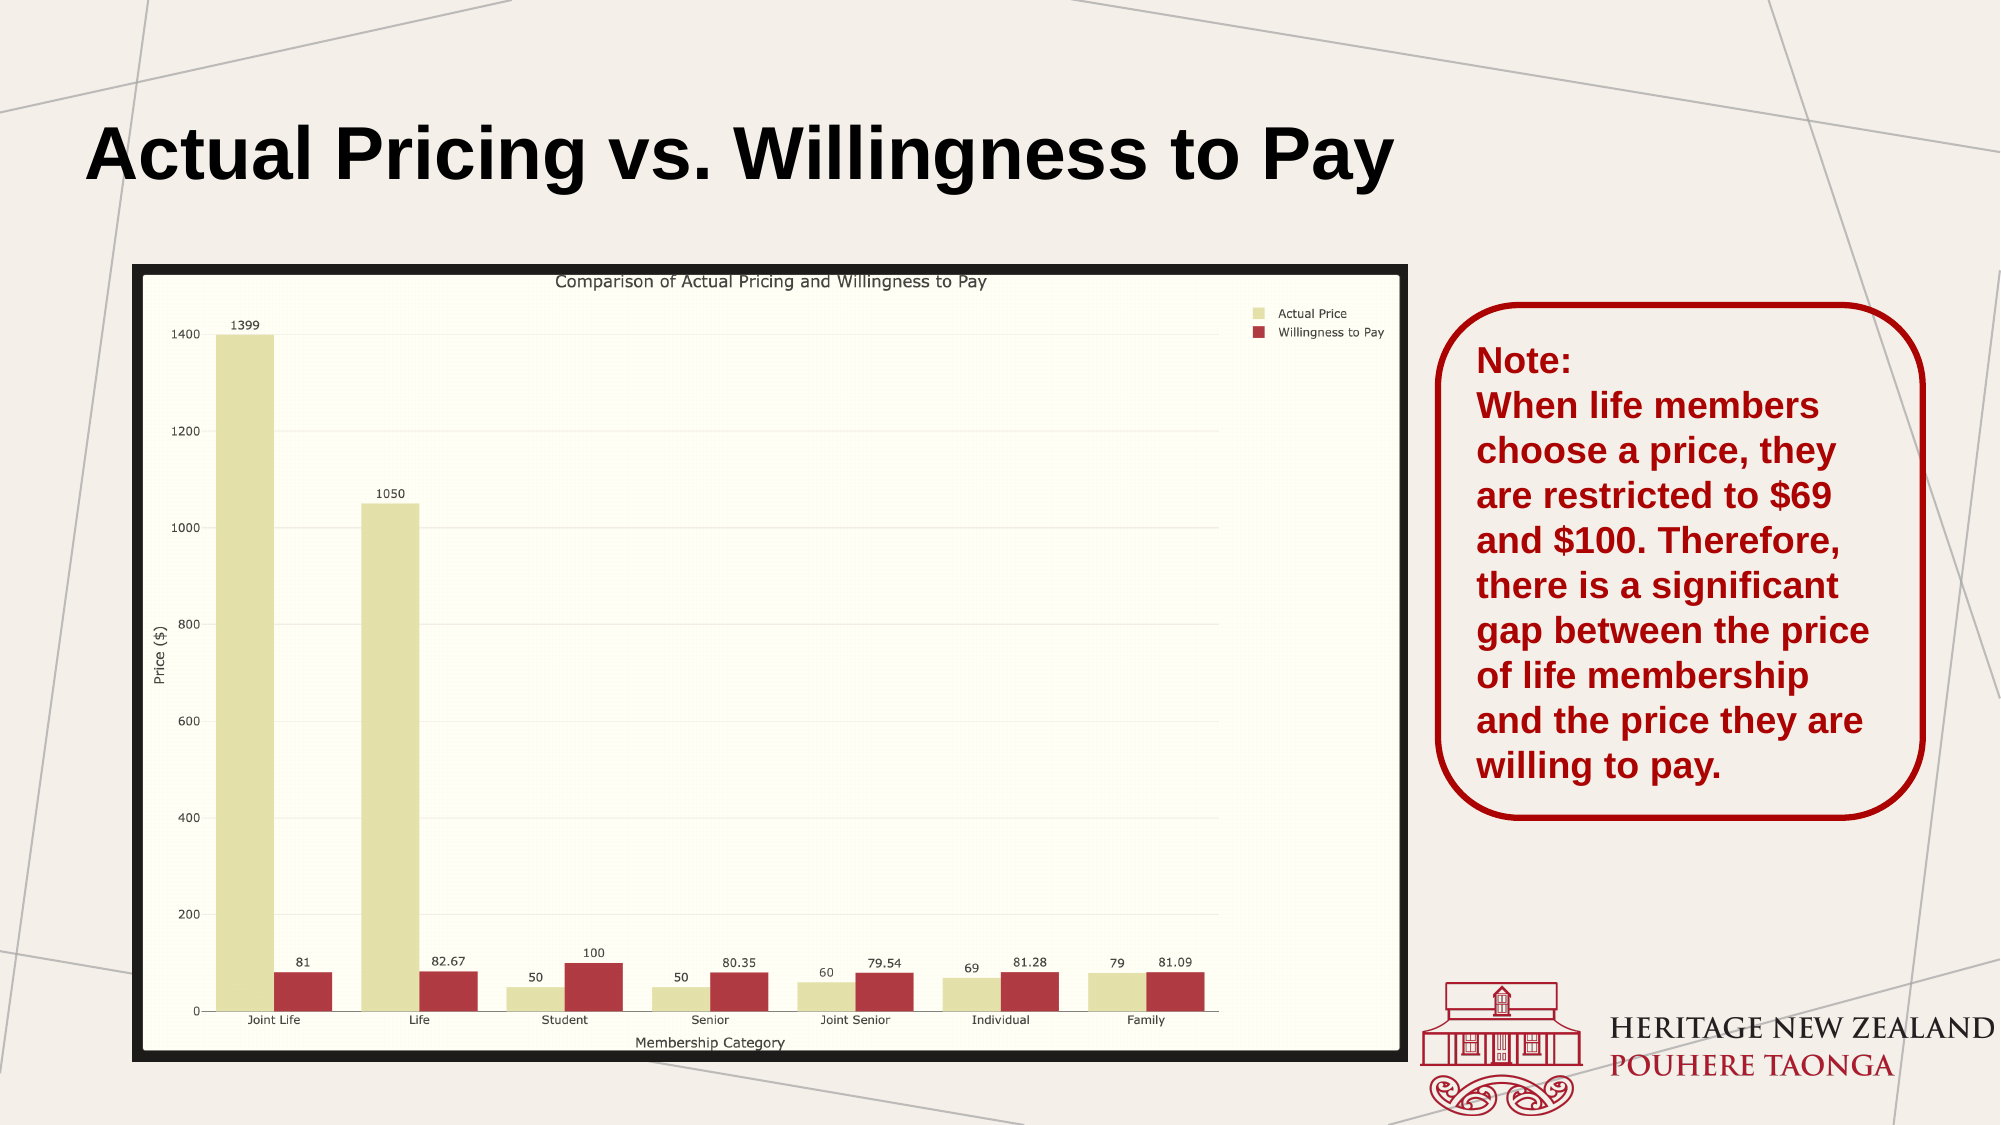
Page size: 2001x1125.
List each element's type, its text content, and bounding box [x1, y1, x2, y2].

text_box Note: When life members choose a price, they are restricted to $69 and $100. Therefore, there is a significant gap between the price of life membership and the price they are willing to pay. [1437, 305, 1923, 818]
picture [1420, 982, 1994, 1116]
picture [132, 264, 1408, 1062]
title Actual Pricing vs. Willingness to Pay [69, 62, 1733, 249]
